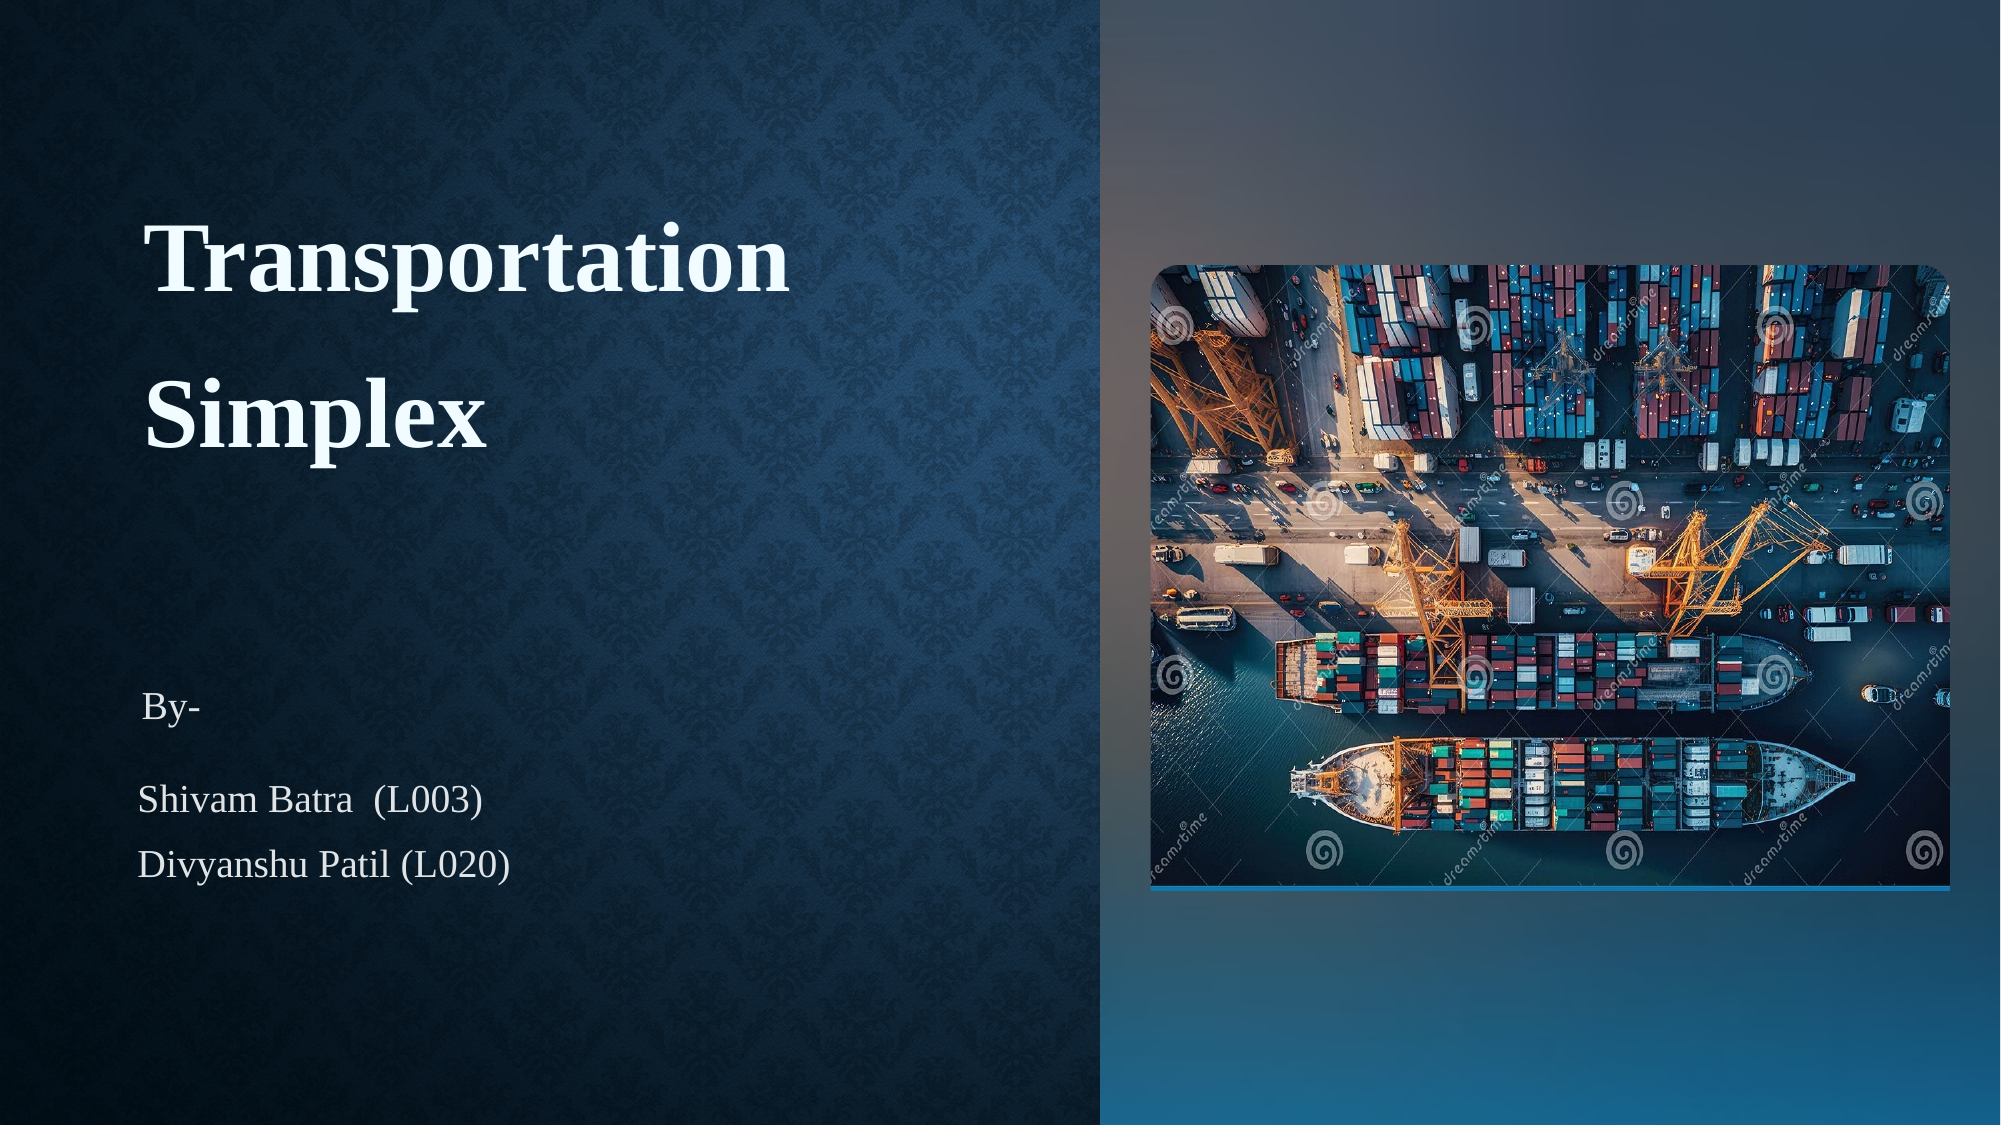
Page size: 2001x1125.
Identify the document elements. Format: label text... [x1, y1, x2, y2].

picture [1099, 0, 2000, 1125]
text_box Shivam Batra (L003) Divyanshu Patil (L020) [137, 756, 1075, 891]
text_box Transportation Simplex [143, 156, 1092, 467]
text_box By- [141, 662, 1092, 728]
